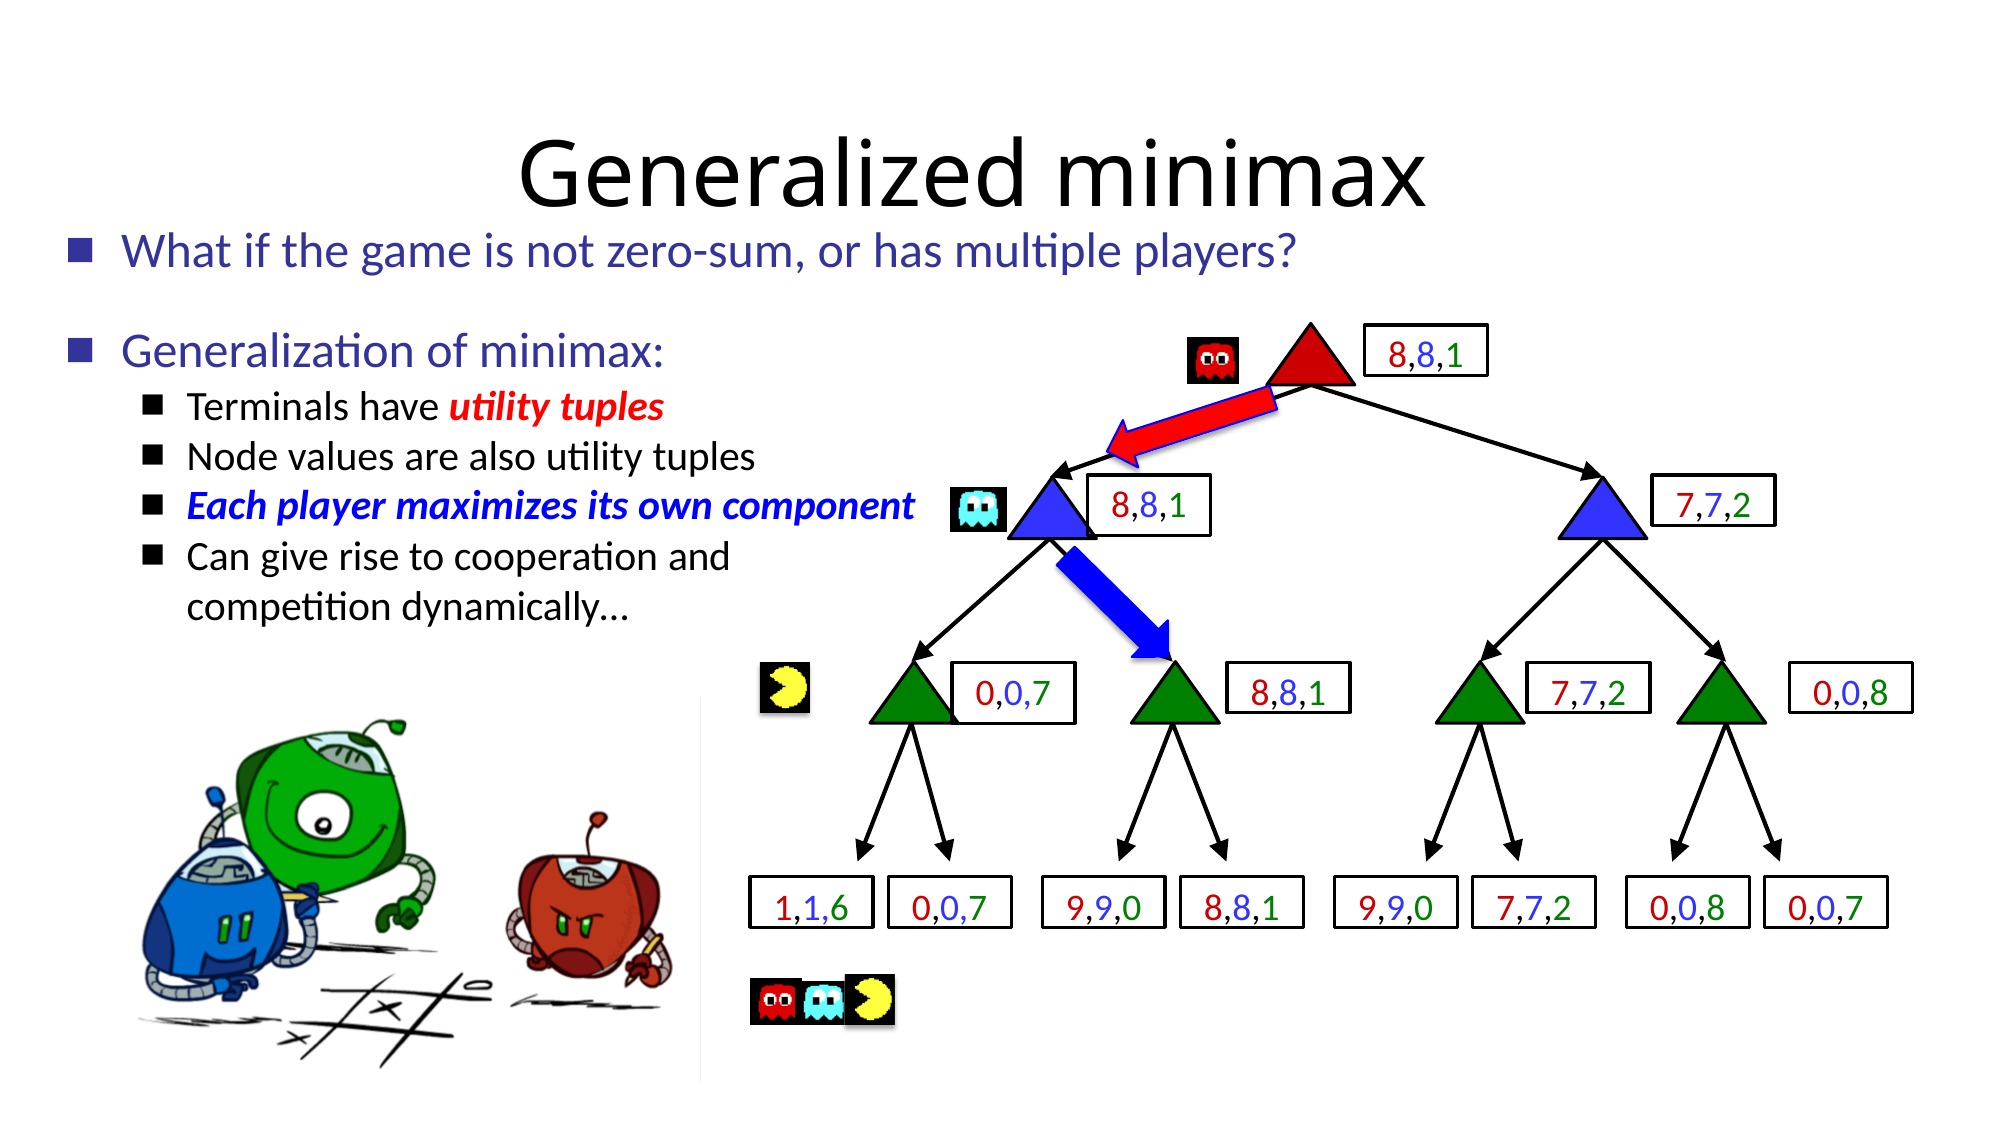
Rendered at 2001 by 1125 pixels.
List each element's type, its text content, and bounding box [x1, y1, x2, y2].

text_box 1,1,6 [750, 876, 873, 928]
text_box What if the game is not zero-sum, or has multiple players? Generalization of minimax: [62, 215, 1308, 378]
text_box 0,0,7 [1764, 876, 1888, 928]
text_box 0,0,8 [1626, 876, 1750, 928]
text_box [855, 321, 1783, 862]
text_box 0,0,7 [888, 876, 1012, 928]
text_box 8,8,1 [1180, 876, 1304, 928]
text_box Terminals have utility tuples Node values are also utility tuples Each player maximizes its own component Can give rise to cooperation and competition dynamically… [137, 376, 855, 629]
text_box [752, 659, 816, 723]
text_box 7,7,2 [1472, 876, 1596, 928]
text_box 0,0,8 [1789, 662, 1913, 713]
title Generalized minimax [137, 73, 1863, 264]
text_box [1048, 381, 1286, 669]
picture [136, 696, 701, 1082]
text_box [749, 971, 902, 1036]
text_box 9,9,0 [1334, 876, 1458, 928]
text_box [949, 337, 1239, 538]
text_box 9,9,0 [1042, 876, 1166, 928]
